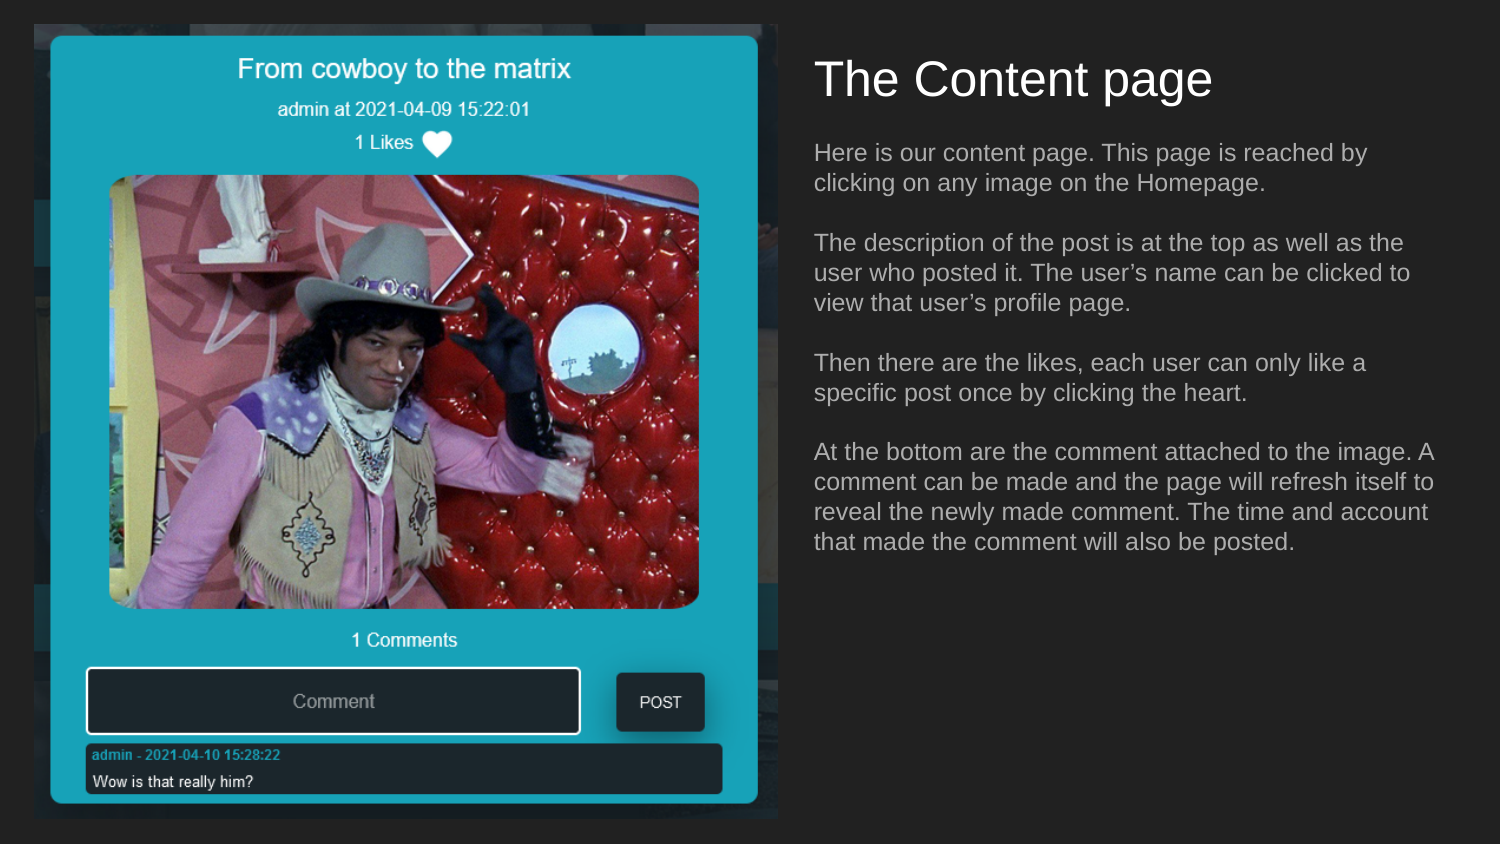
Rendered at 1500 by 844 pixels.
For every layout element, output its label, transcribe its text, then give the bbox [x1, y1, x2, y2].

text_box The Content page Here is our content page. This page is reached by clicking on any image on the Homepage. The description of the post is at the top as well as the user who posted it. The user’s name can be clicked to view that user’s profile page. Then there are the likes, each user can only like a specific post once by clicking the heart. At the bottom are the comment attached to the image. A comment can be made and the page will refresh itself to reveal the newly made comment. The time and account that made the comment will also be posted. [798, 31, 1453, 571]
picture [34, 24, 779, 819]
